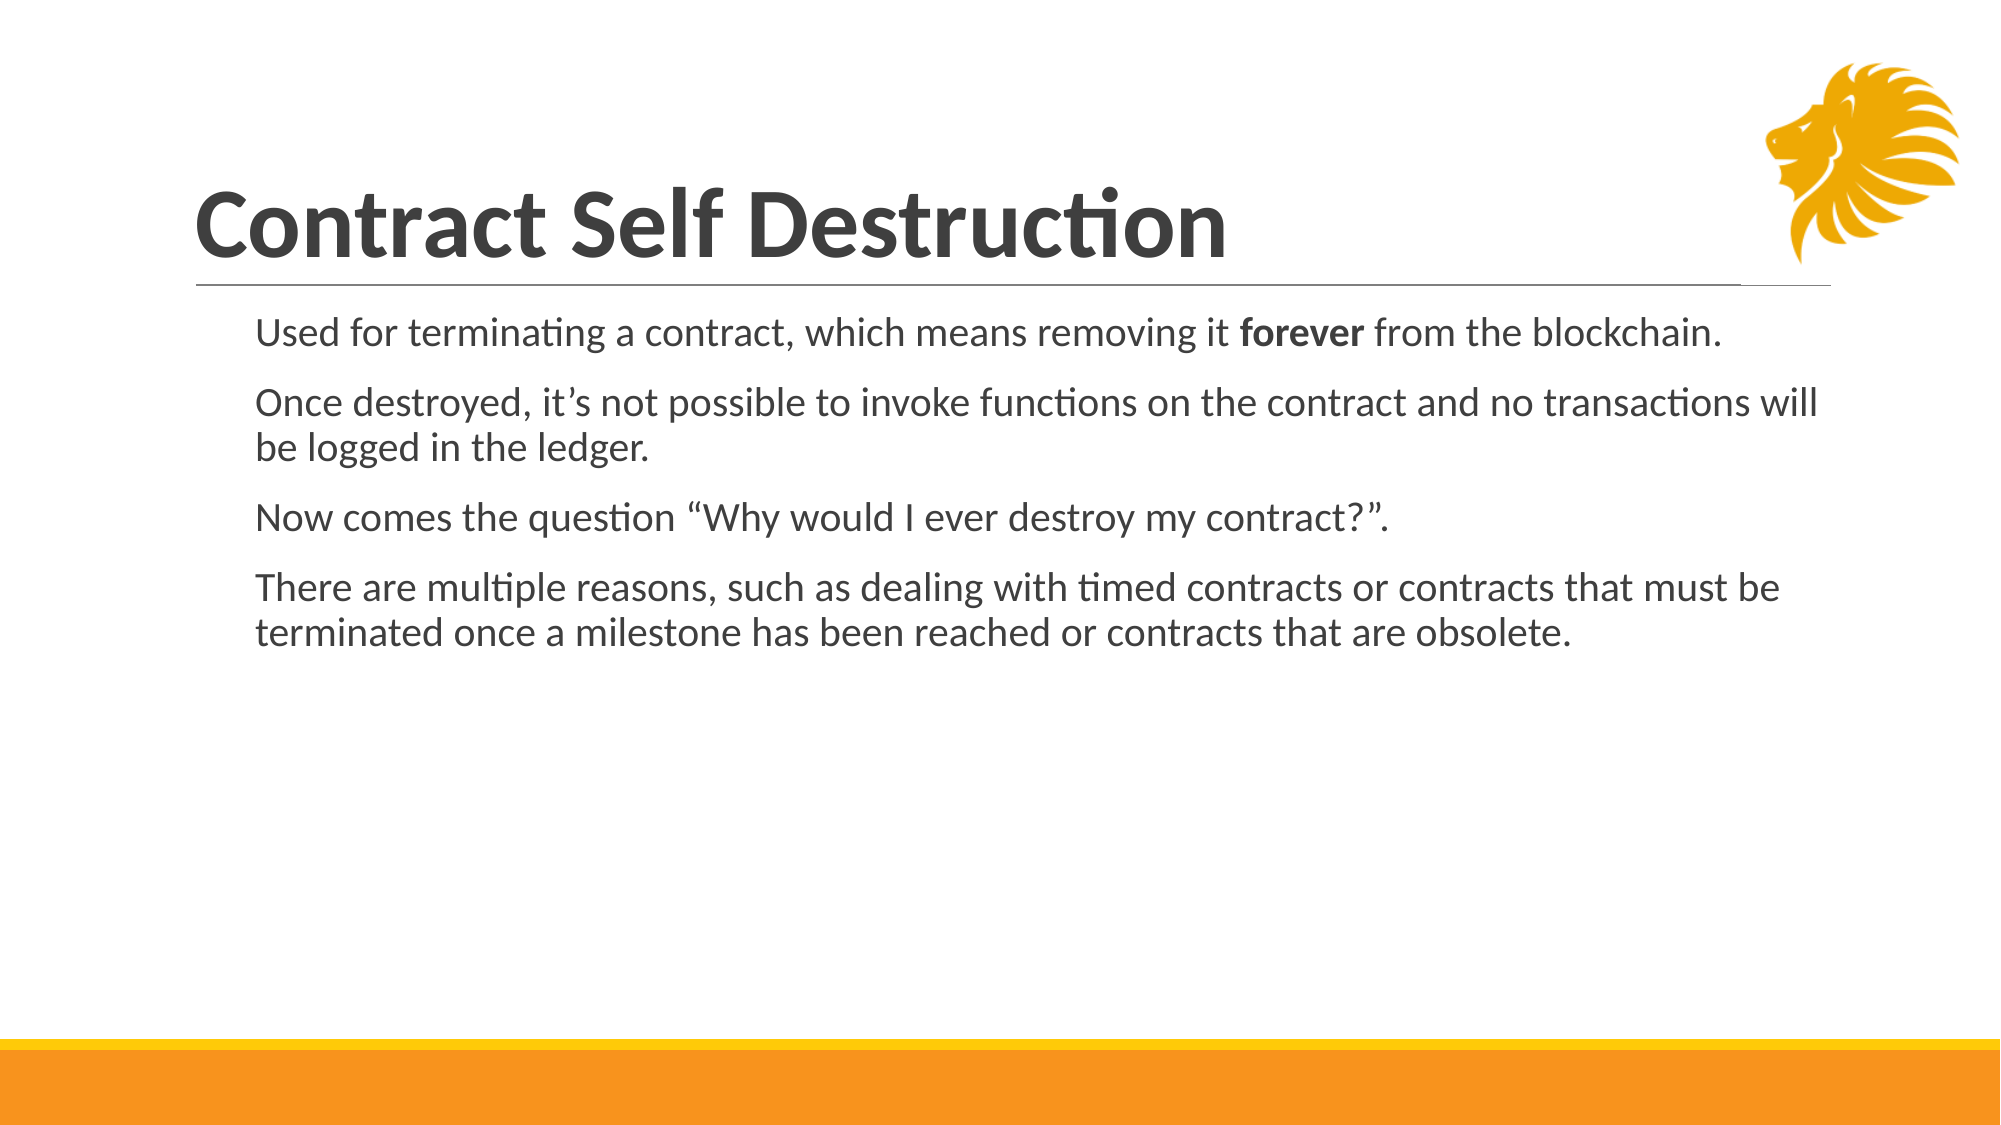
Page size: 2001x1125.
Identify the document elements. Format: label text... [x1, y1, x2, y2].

title Contract Self Destruction [180, 47, 1736, 285]
picture [1741, 43, 1984, 286]
list Used for terminating a contract, which means removing it forever from the blockchain. Once destroyed, it’s not possible to invoke functions on the contract and no transactions will be logged in the ledger. Now comes the question “Why would I ever destroy my contract?”. There are multiple reasons, such as dealing with timed contracts or contracts that must be terminated once a milestone has been reached or contracts that are obsolete. [180, 302, 1830, 963]
